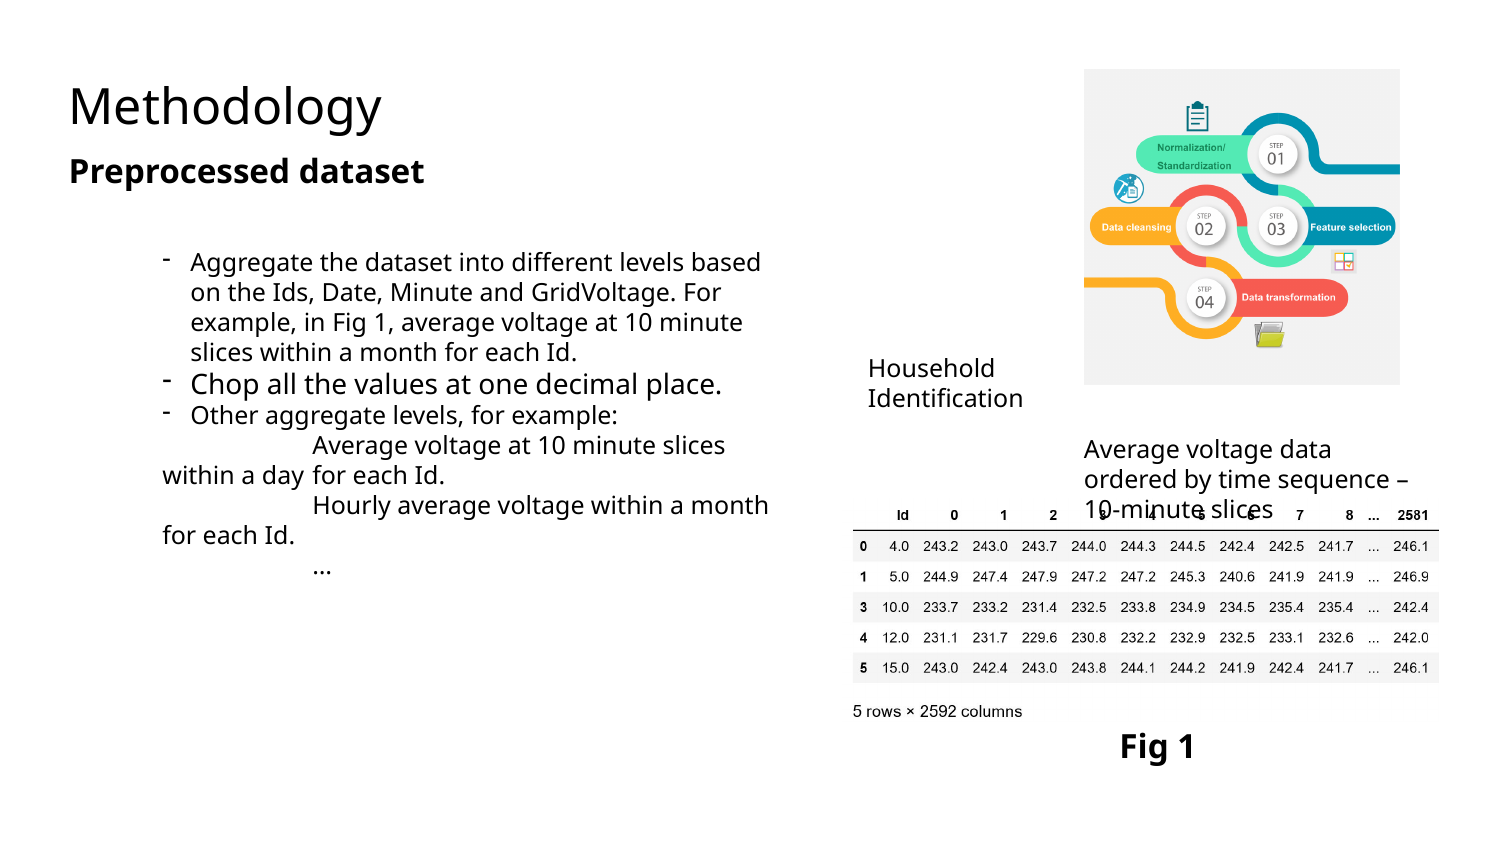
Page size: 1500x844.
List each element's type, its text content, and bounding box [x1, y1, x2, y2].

picture [1084, 69, 1400, 385]
text_box Aggregate the dataset into different levels based on the Ids, Date, Minute and GridVoltage. For example, in Fig 1, average voltage at 10 minute slices within a month for each Id. Chop all the values at one decimal place. Other aggregate levels, for example: Average voltage at 10 minute slices within a day for each Id. Hourly average voltage within a month for each Id. … [147, 238, 802, 587]
picture [842, 498, 1439, 722]
text_box Preprocessed dataset [53, 142, 824, 198]
text_box Household Identification [853, 344, 1080, 420]
text_box Fig 1 [1104, 722, 1255, 773]
text_box Methodology [53, 67, 1085, 142]
text_box Average voltage data ordered by time sequence – 10-minute slices [1069, 425, 1441, 531]
